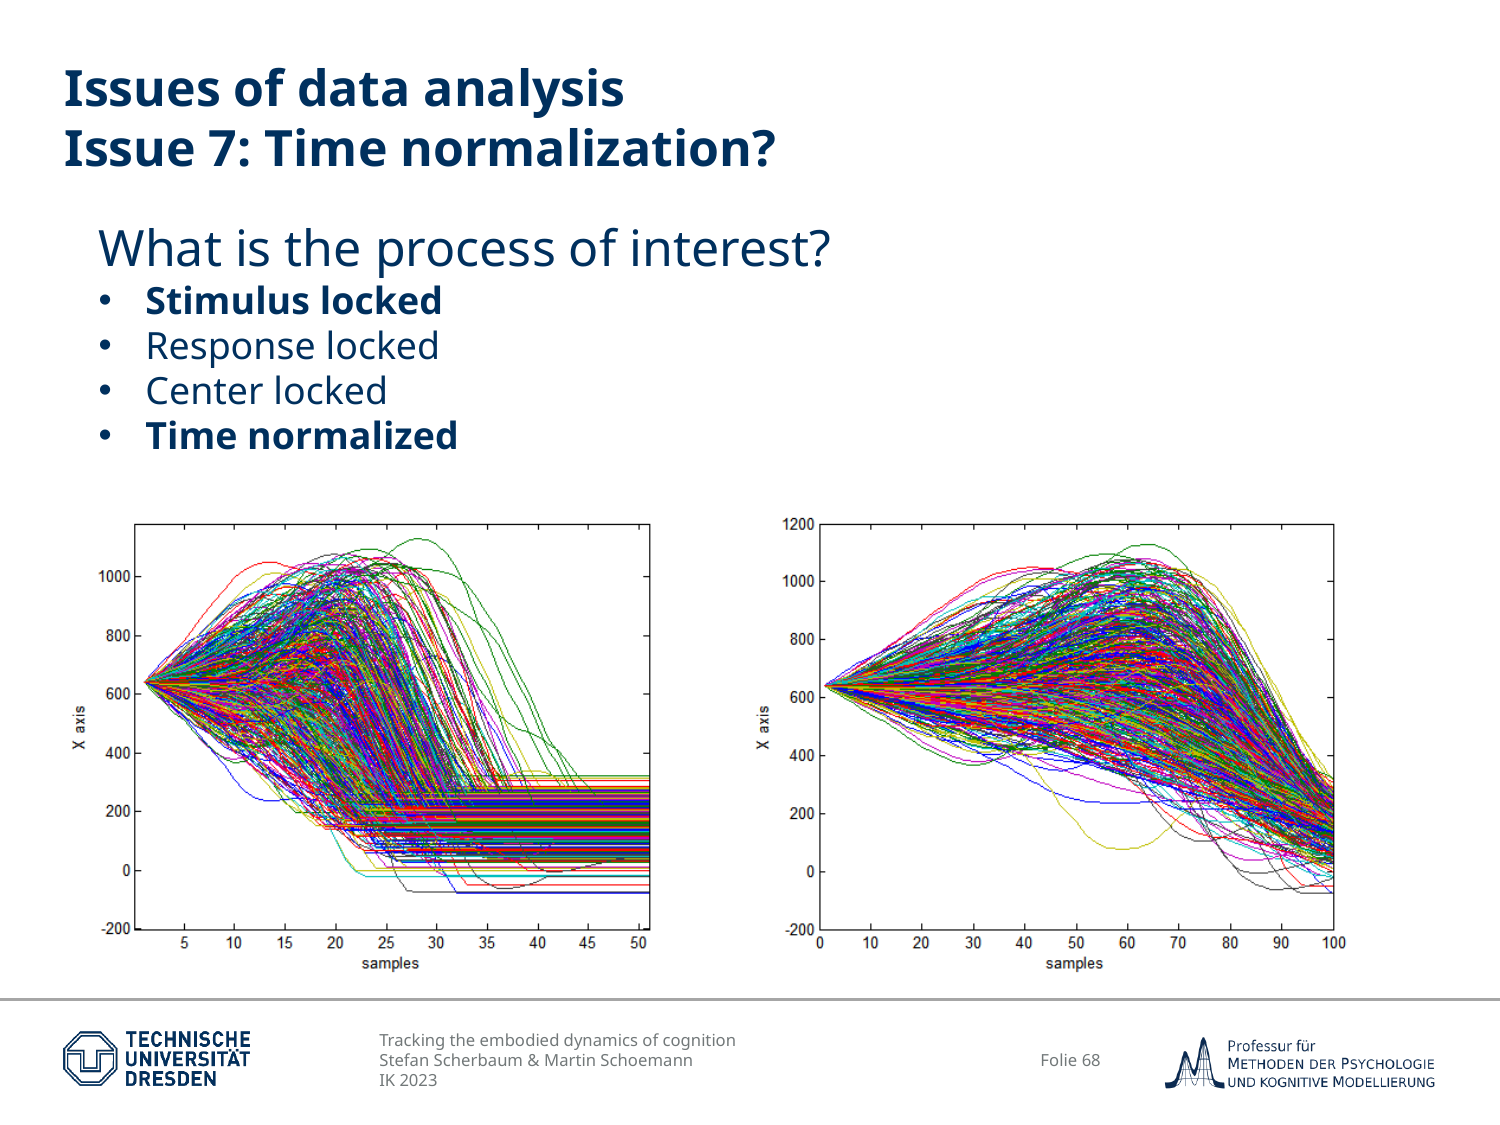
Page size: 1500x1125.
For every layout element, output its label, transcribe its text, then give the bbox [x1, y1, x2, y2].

text_box What is the process of interest? Stimulus locked Response locked Center locked Time normalized [83, 209, 847, 465]
picture [1164, 1035, 1437, 1090]
picture [733, 486, 1396, 984]
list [49, 486, 713, 984]
picture [63, 1031, 250, 1086]
title Issues of data analysis Issue 7: Time normalization? [64, 56, 1437, 190]
